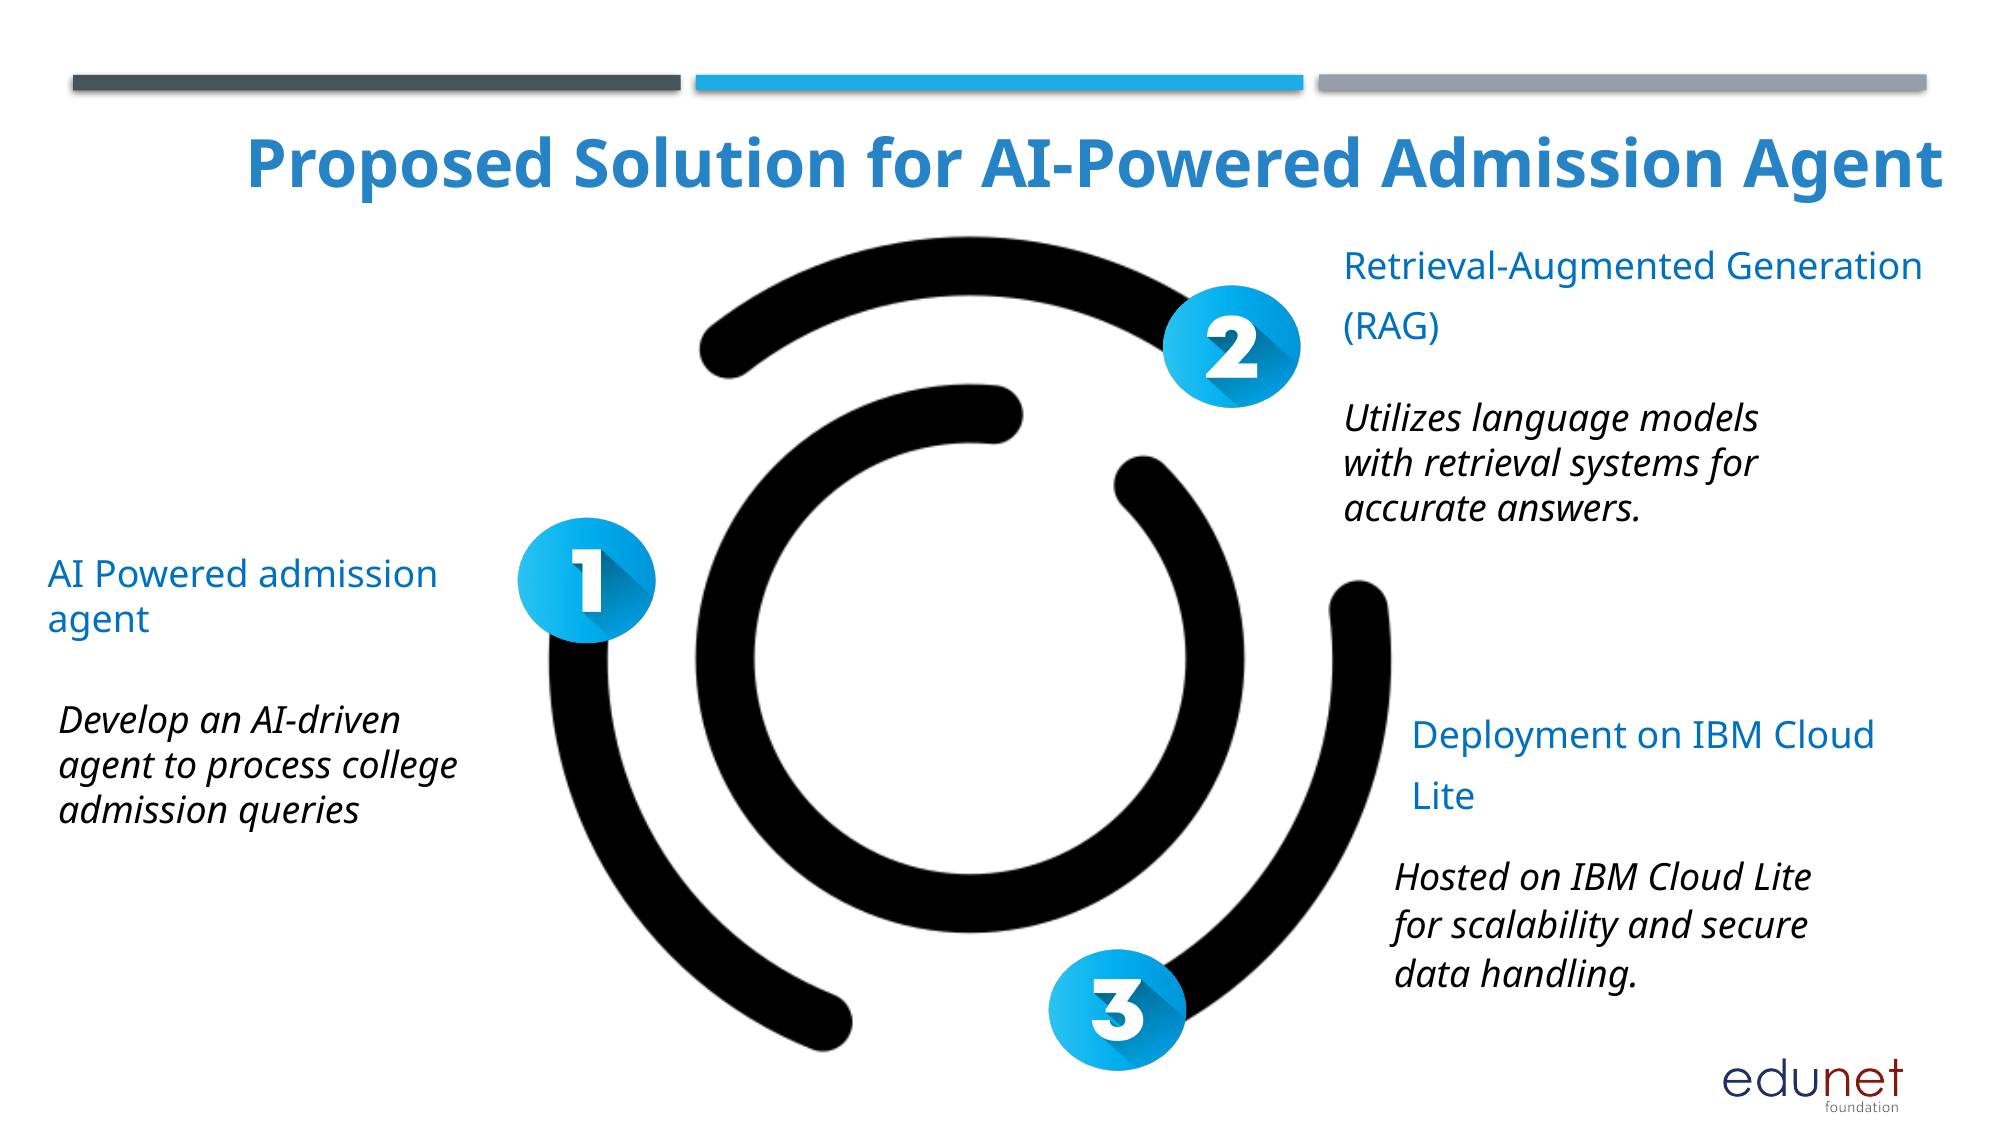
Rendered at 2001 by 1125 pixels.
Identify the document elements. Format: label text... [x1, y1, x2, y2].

text_box Retrieval-Augmented Generation (RAG) [1446, 218, 2000, 355]
text_box Utilizes language models with retrieval systems for accurate answers. [1446, 386, 1777, 537]
text_box Deployment on IBM Cloud Lite [1446, 688, 1908, 825]
picture [499, 173, 1441, 1115]
text_box Hosted on IBM Cloud Lite for scalability and secure data handling. [1446, 842, 1873, 1002]
text_box Develop an AI-driven agent to process college admission queries [43, 688, 493, 839]
picture [1719, 1056, 1905, 1116]
text_box AI Powered admission agent [33, 543, 493, 648]
text_box Proposed Solution for AI-Powered Admission Agent [230, 72, 2000, 208]
